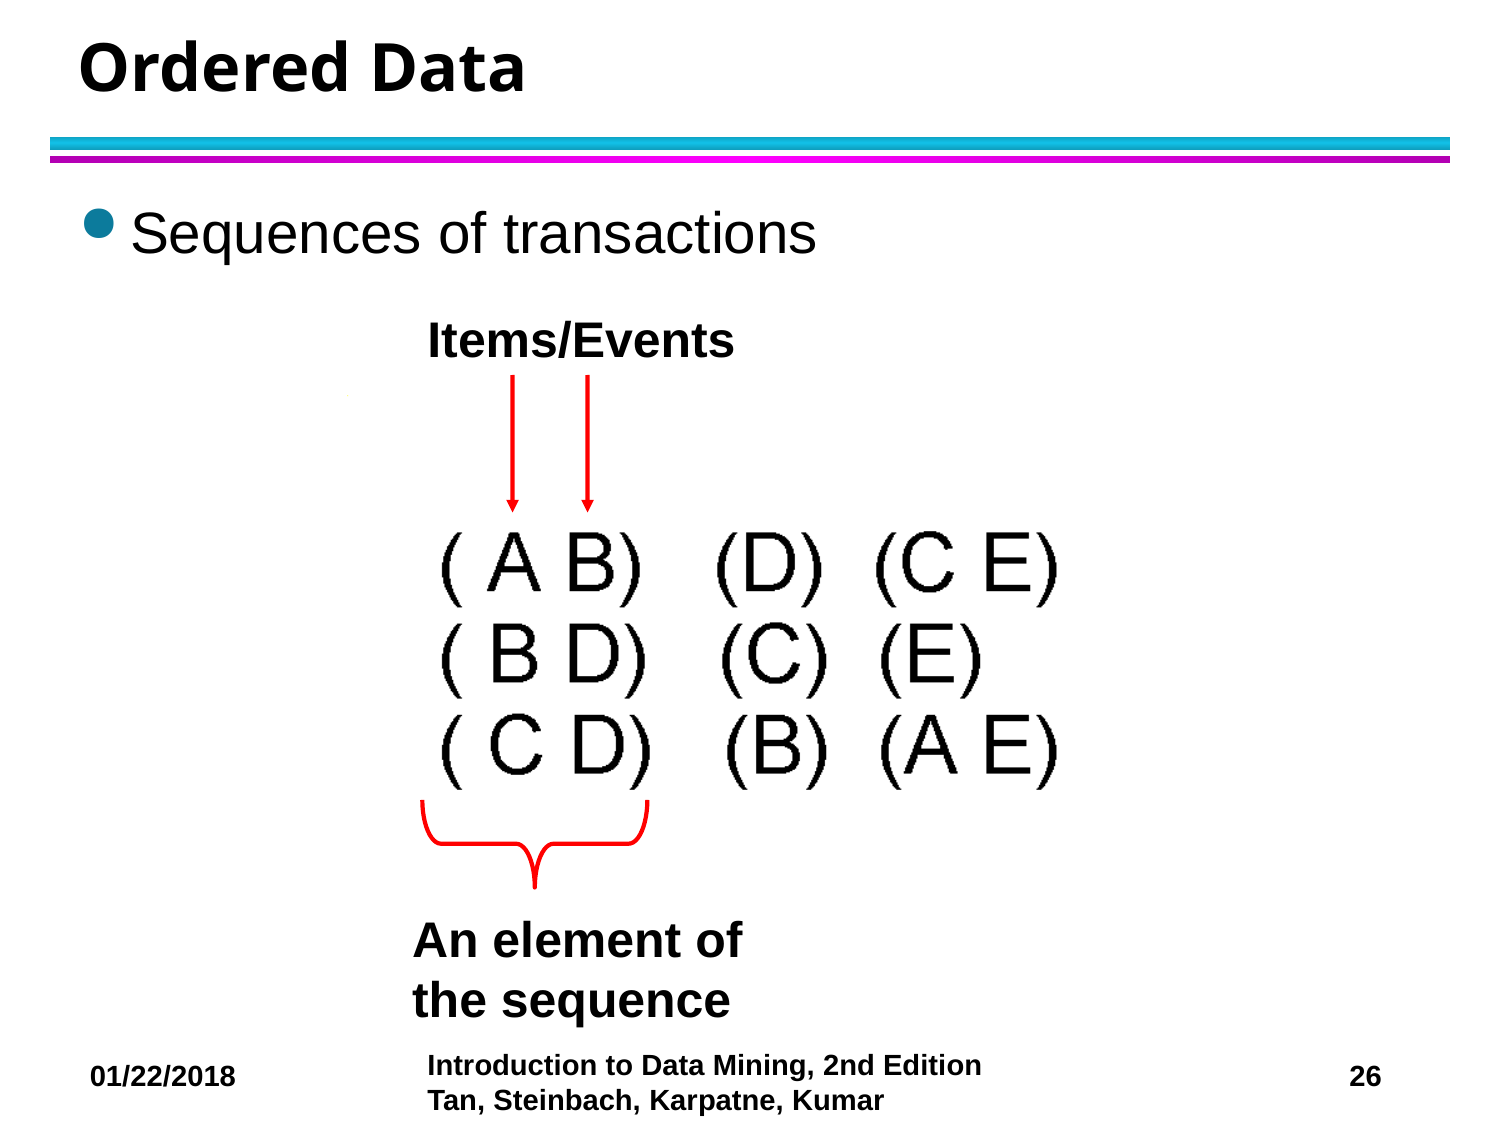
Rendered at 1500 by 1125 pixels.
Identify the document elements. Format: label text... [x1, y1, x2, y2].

list Sequences of transactions [67, 187, 1432, 1038]
picture [347, 394, 1188, 1026]
text_box Items/Events [412, 299, 788, 375]
title Ordered Data [62, 24, 1421, 113]
